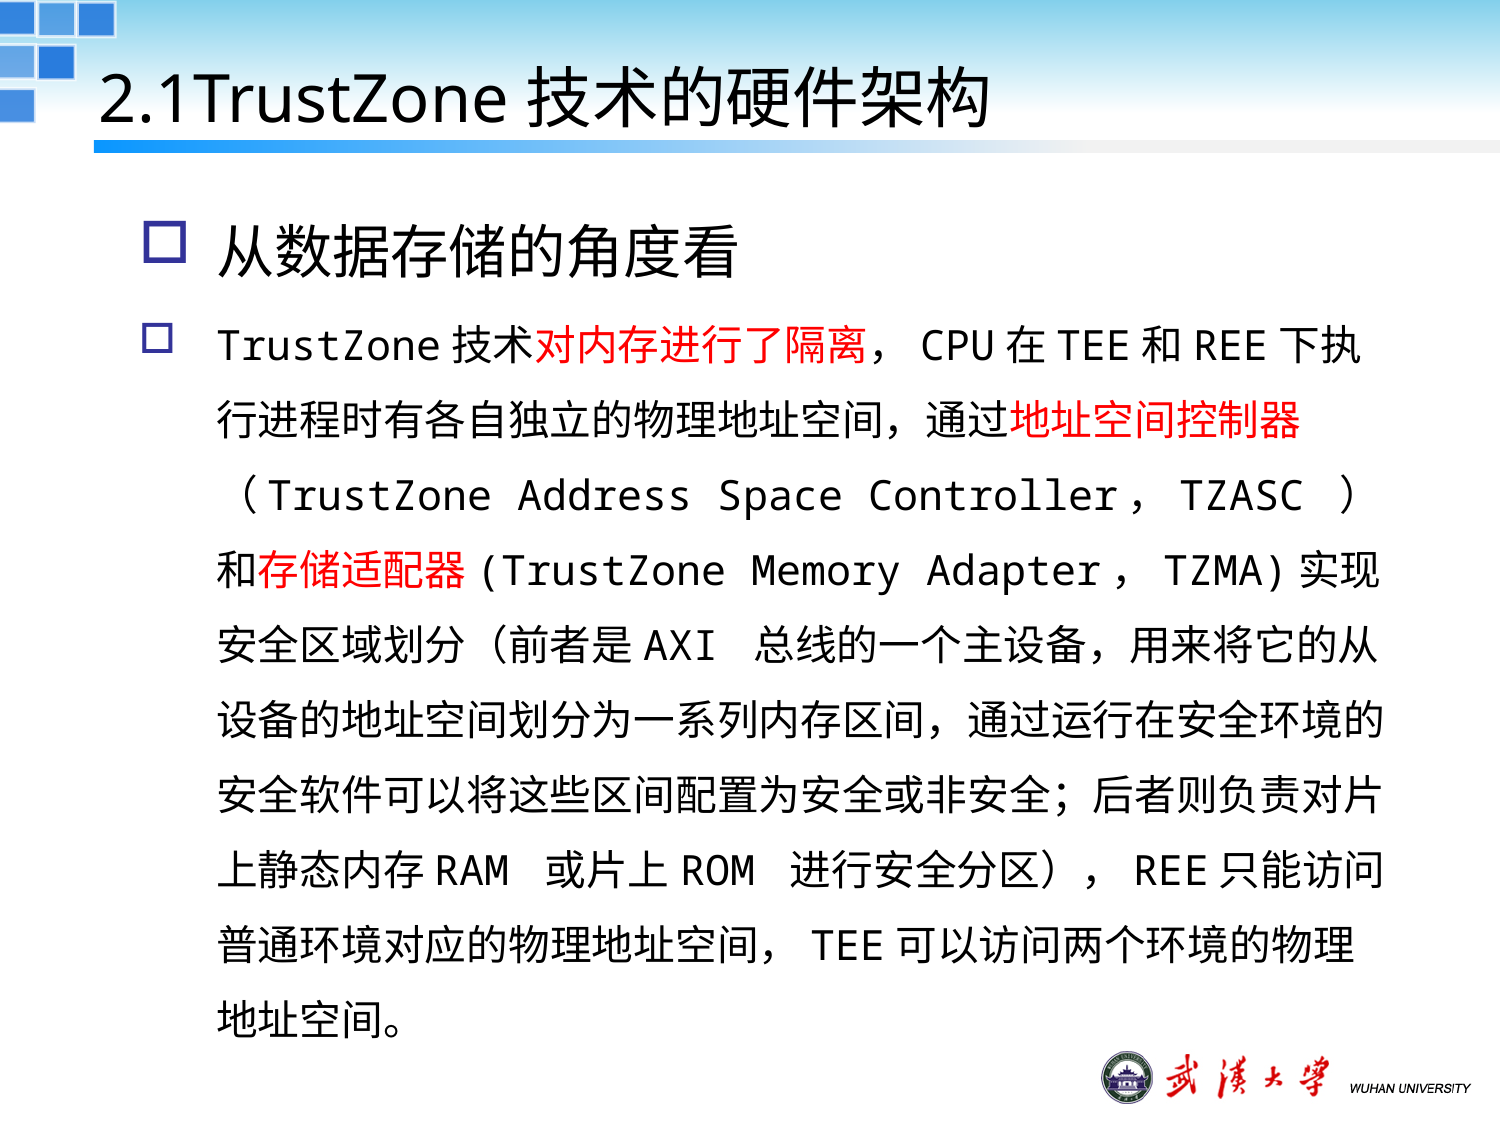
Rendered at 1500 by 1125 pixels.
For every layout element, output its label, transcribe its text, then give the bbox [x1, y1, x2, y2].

text_box 从数据存储的角度看 TrustZone技术对内存进行了隔离，CPU在TEE和REE下执行进程时有各自独立的物理地址空间，通过地址空间控制器（TrustZone Address Space Controller，TZASC ） 和存储适配器(TrustZone Memory Adapter，TZMA)实现安全区域划分（前者是AXI 总线的一个主设备，用来将它的从设备的地址空间划分为一系列内存区间，通过运行在安全环境的安全软件可以将这些区间配置为安全或非安全；后者则负责对片上静态内存RAM 或片上ROM 进行安全分区），REE只能访问普通环境对应的物理地址空间，TEE可以访问两个环境的物理地址空间。 [123, 172, 1406, 953]
picture [1072, 1046, 1500, 1115]
text_box 2.1TrustZone技术的硬件架构 [85, 30, 1500, 161]
